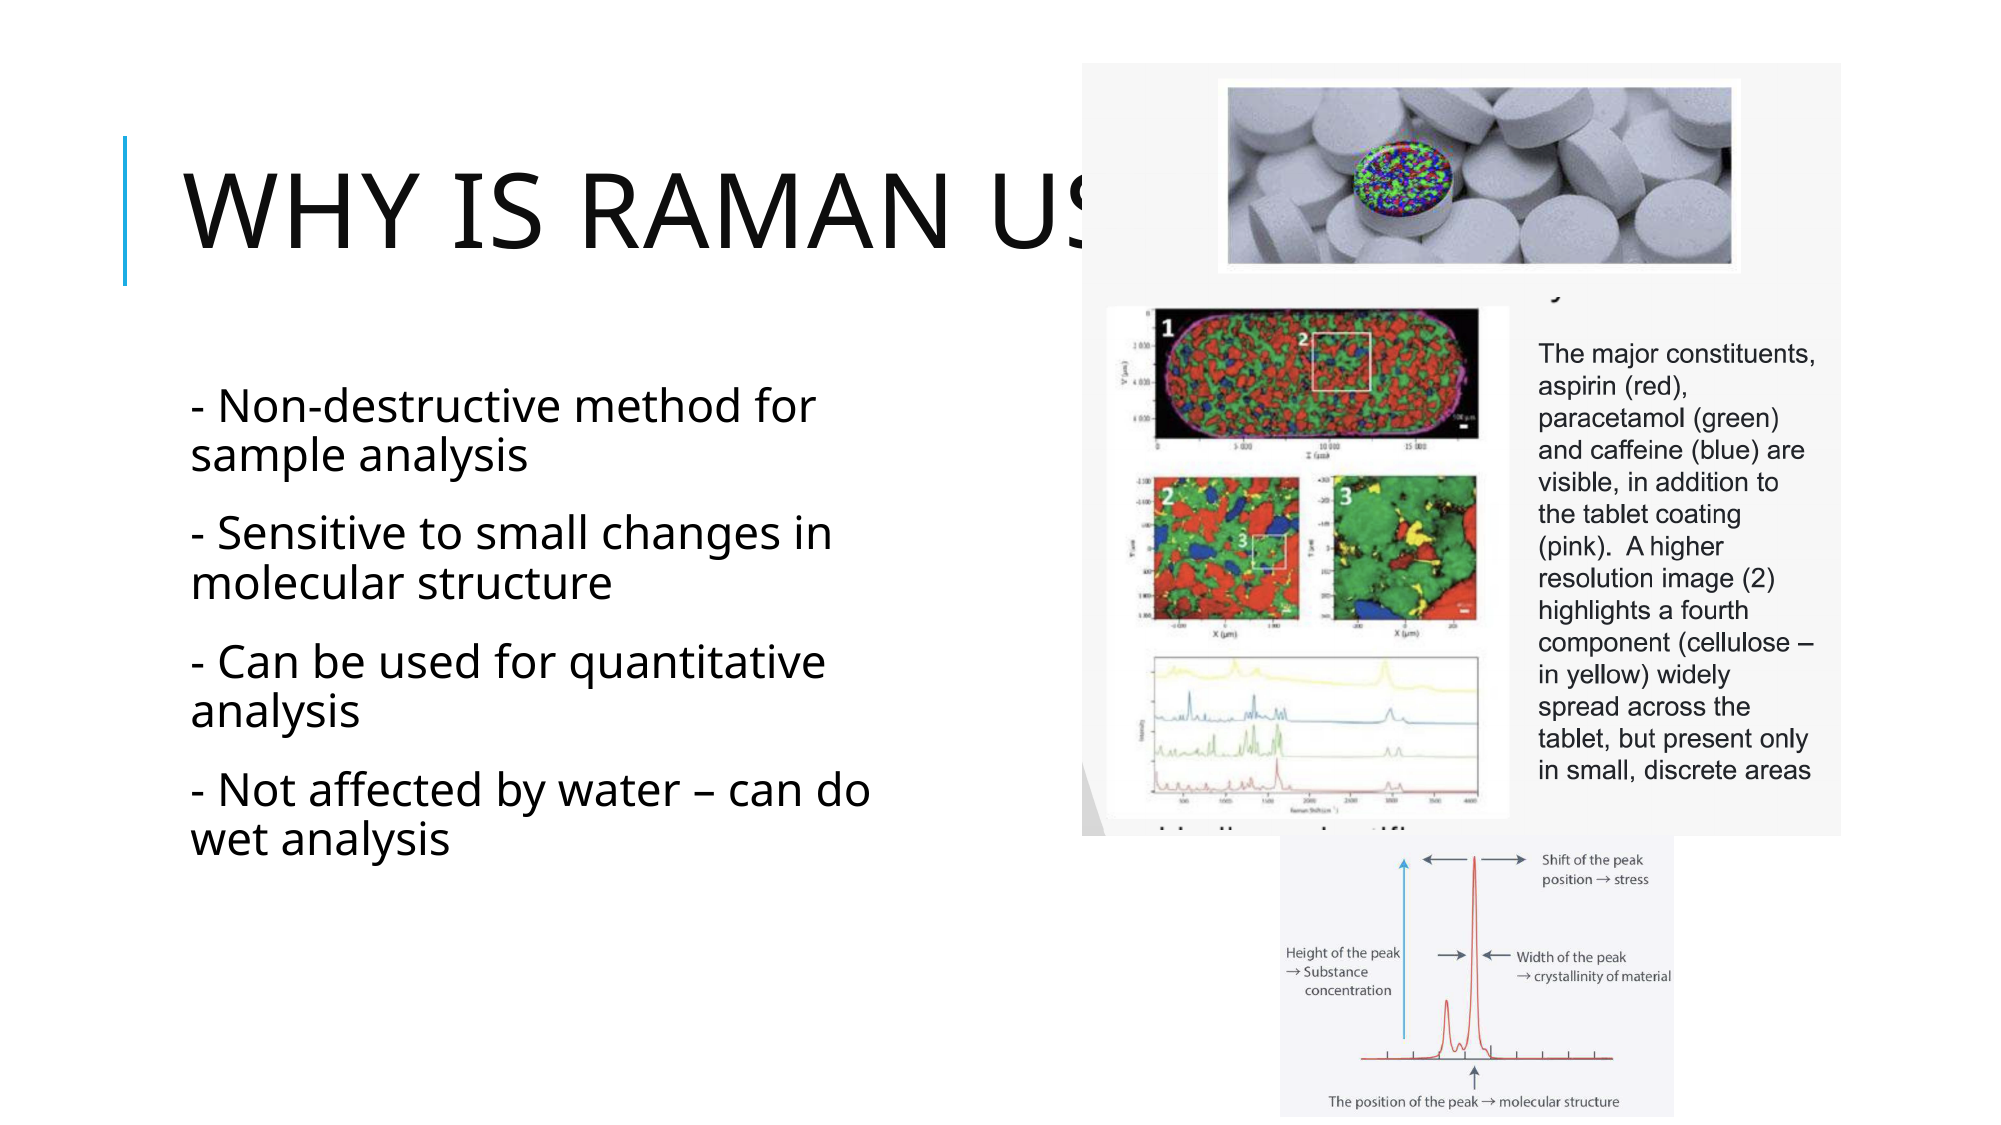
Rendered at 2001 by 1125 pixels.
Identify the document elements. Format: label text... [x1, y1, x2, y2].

list - Non-destructive method for sample analysis - Sensitive to small changes in molecular structure - Can be used for quantitative analysis - Not affected by water – can do wet analysis [168, 375, 945, 1058]
picture [1082, 62, 1842, 1117]
title Why is Raman useful? [168, 96, 1075, 342]
